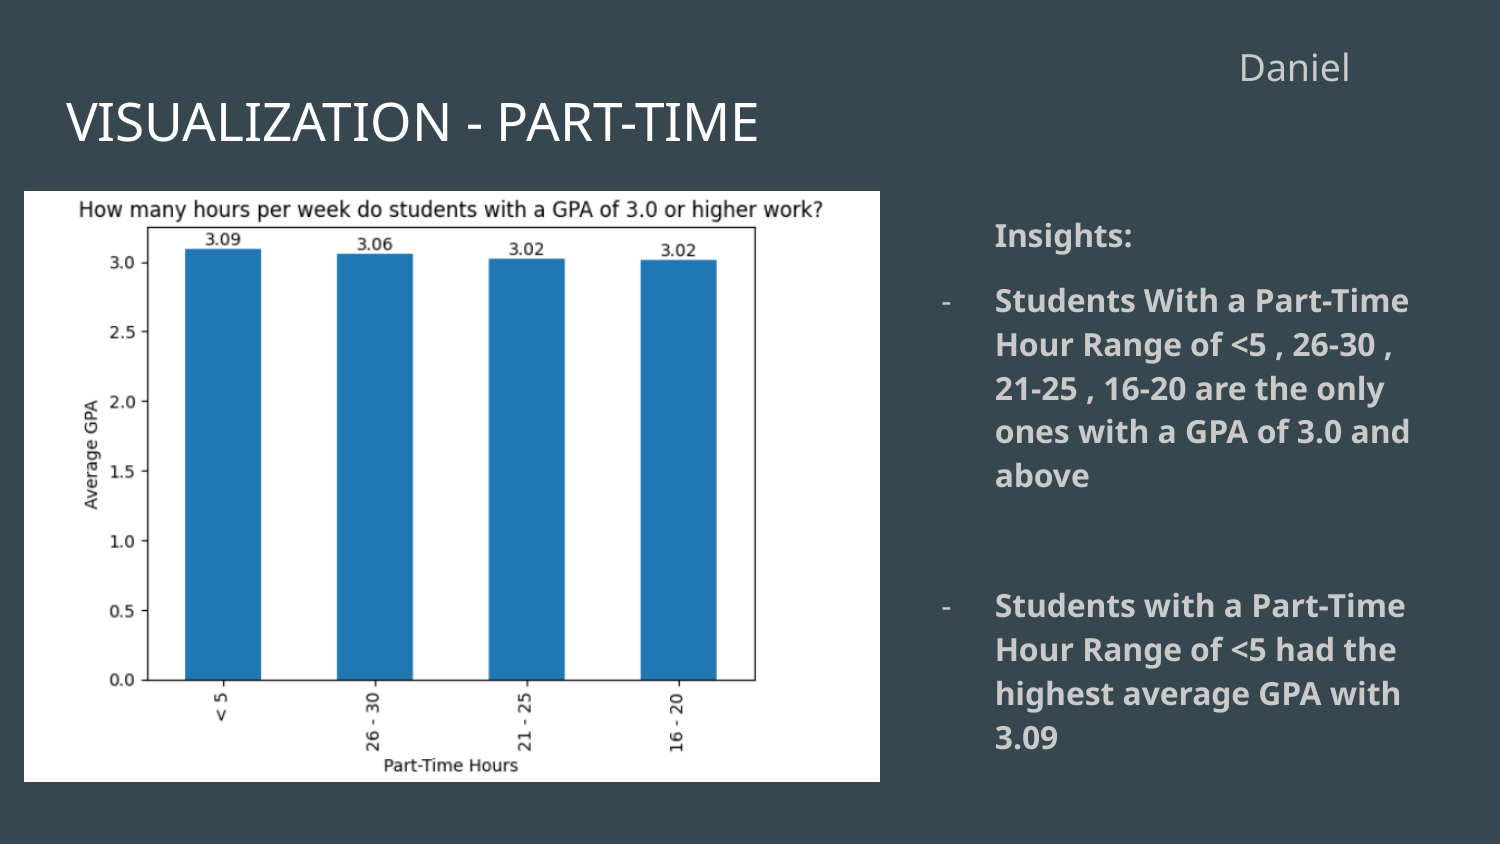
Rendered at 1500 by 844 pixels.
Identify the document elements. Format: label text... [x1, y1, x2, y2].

text_box Daniel [1223, 29, 1487, 82]
list Insights: Students With a Part-Time Hour Range of <5 , 26-30 , 21-25 , 16-20 are the only ones with a GPA of 3.0 and above Students with a Part-Time Hour Range of <5 had the highest average GPA with 3.09 [904, 195, 1439, 772]
title VISUALIZATION - PART-TIME [51, 72, 1449, 167]
picture [24, 191, 881, 782]
